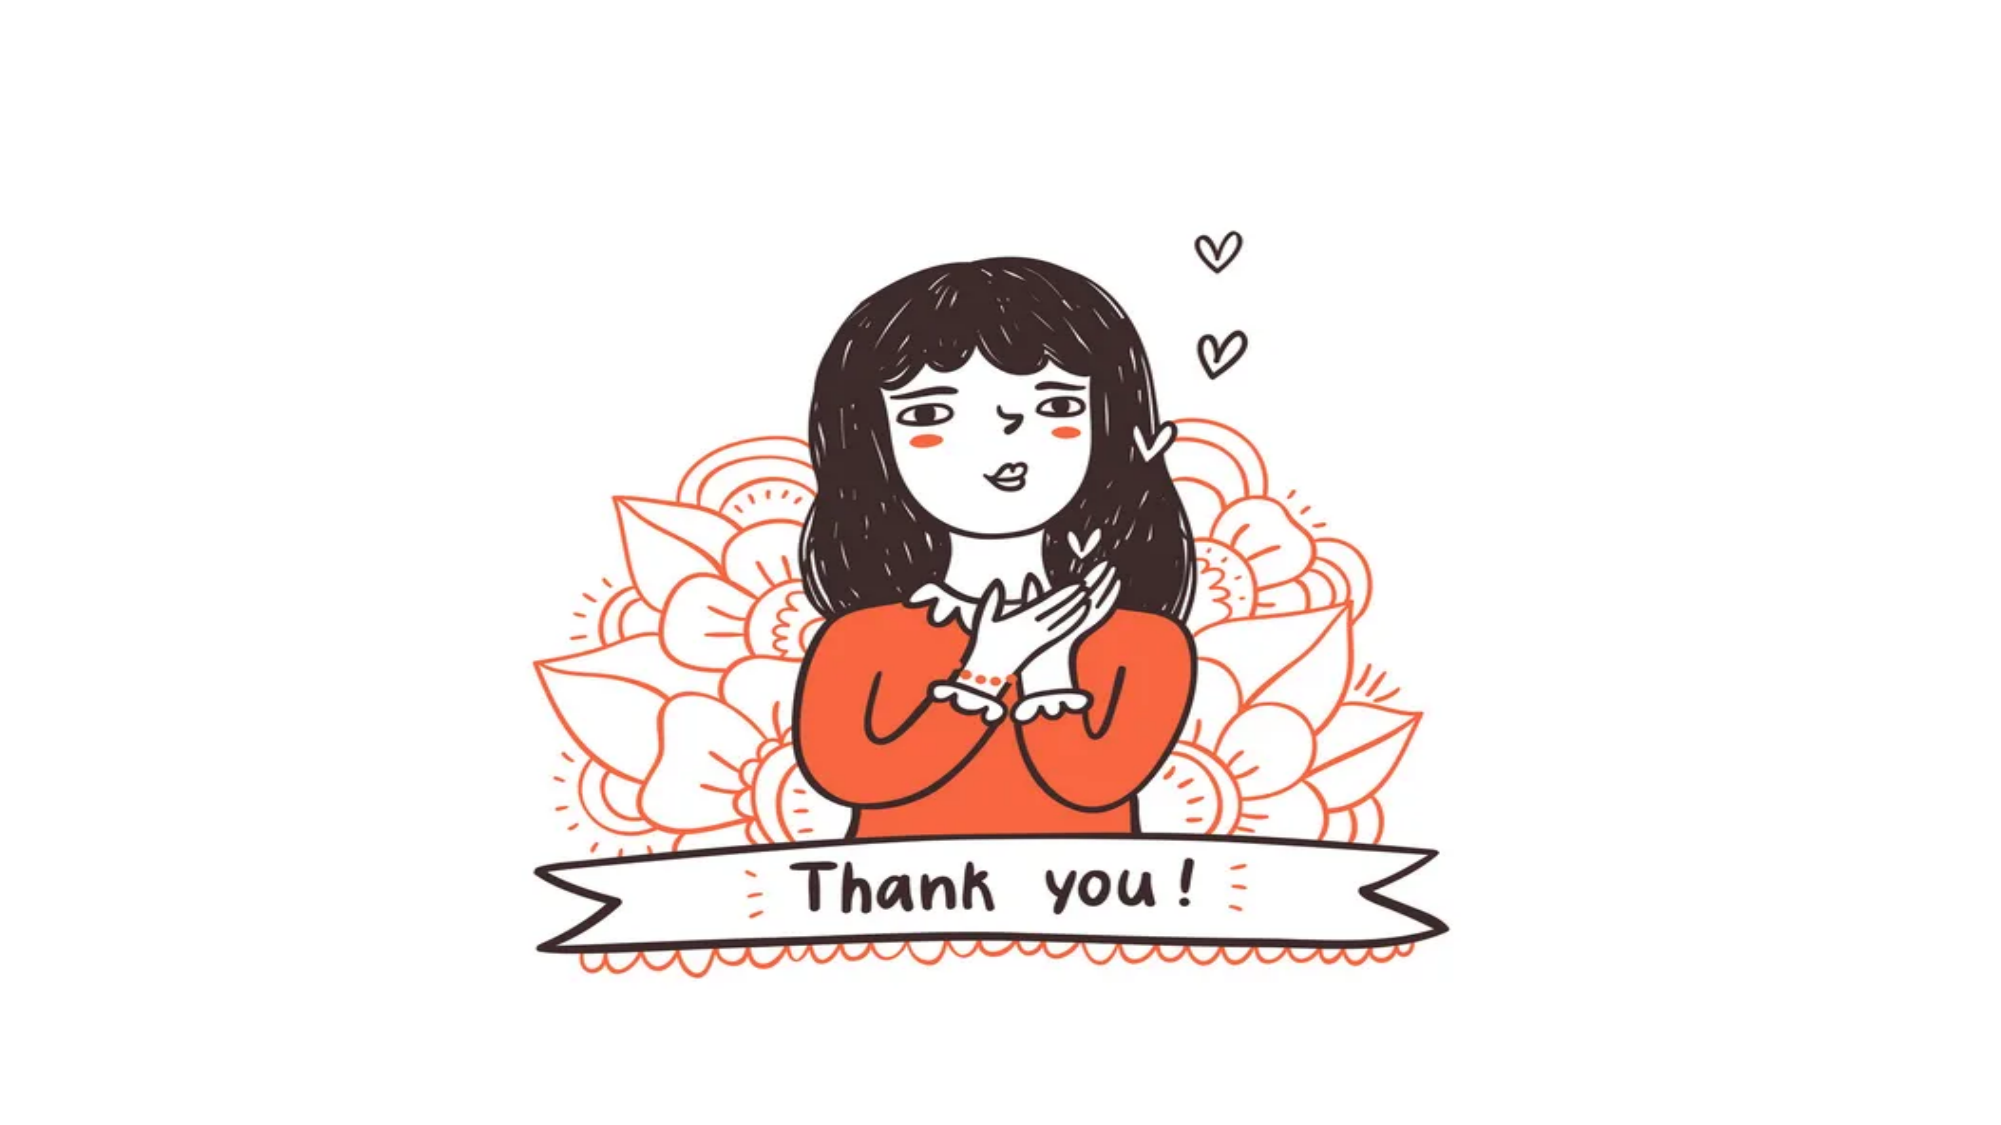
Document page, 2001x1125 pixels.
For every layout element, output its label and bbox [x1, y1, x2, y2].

list [449, 154, 1533, 1095]
